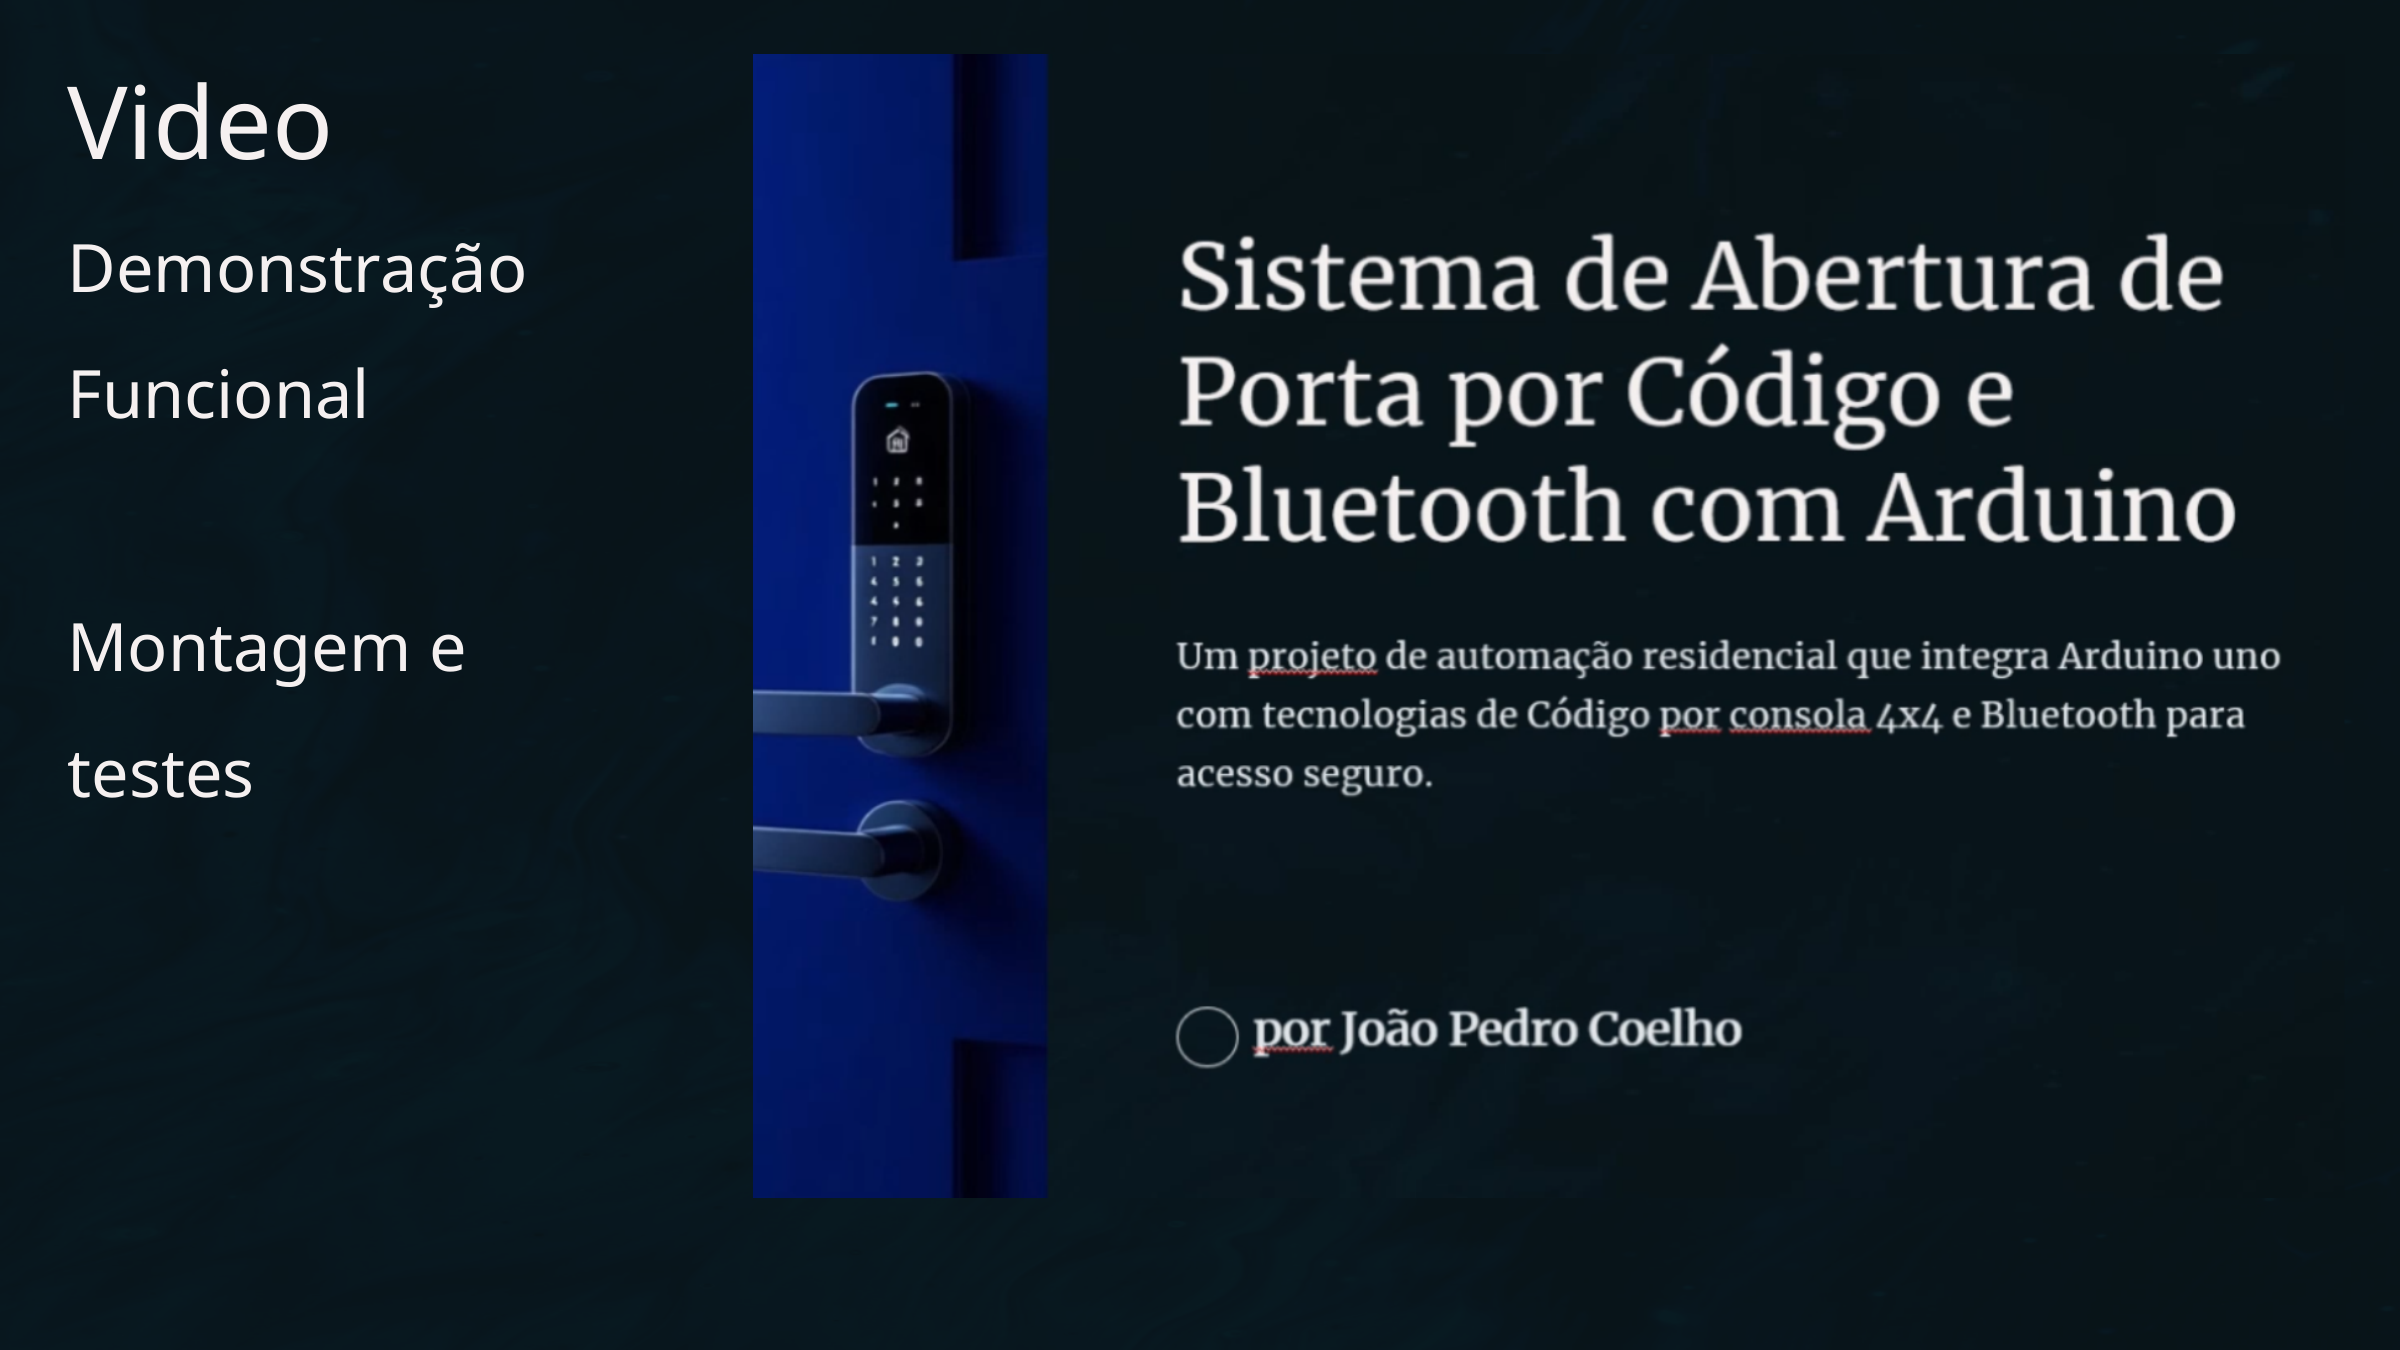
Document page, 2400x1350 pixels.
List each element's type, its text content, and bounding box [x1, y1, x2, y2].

picture [753, 54, 2345, 1198]
text_box Video Demonstração Funcional Montagem e testes [67, 54, 553, 877]
